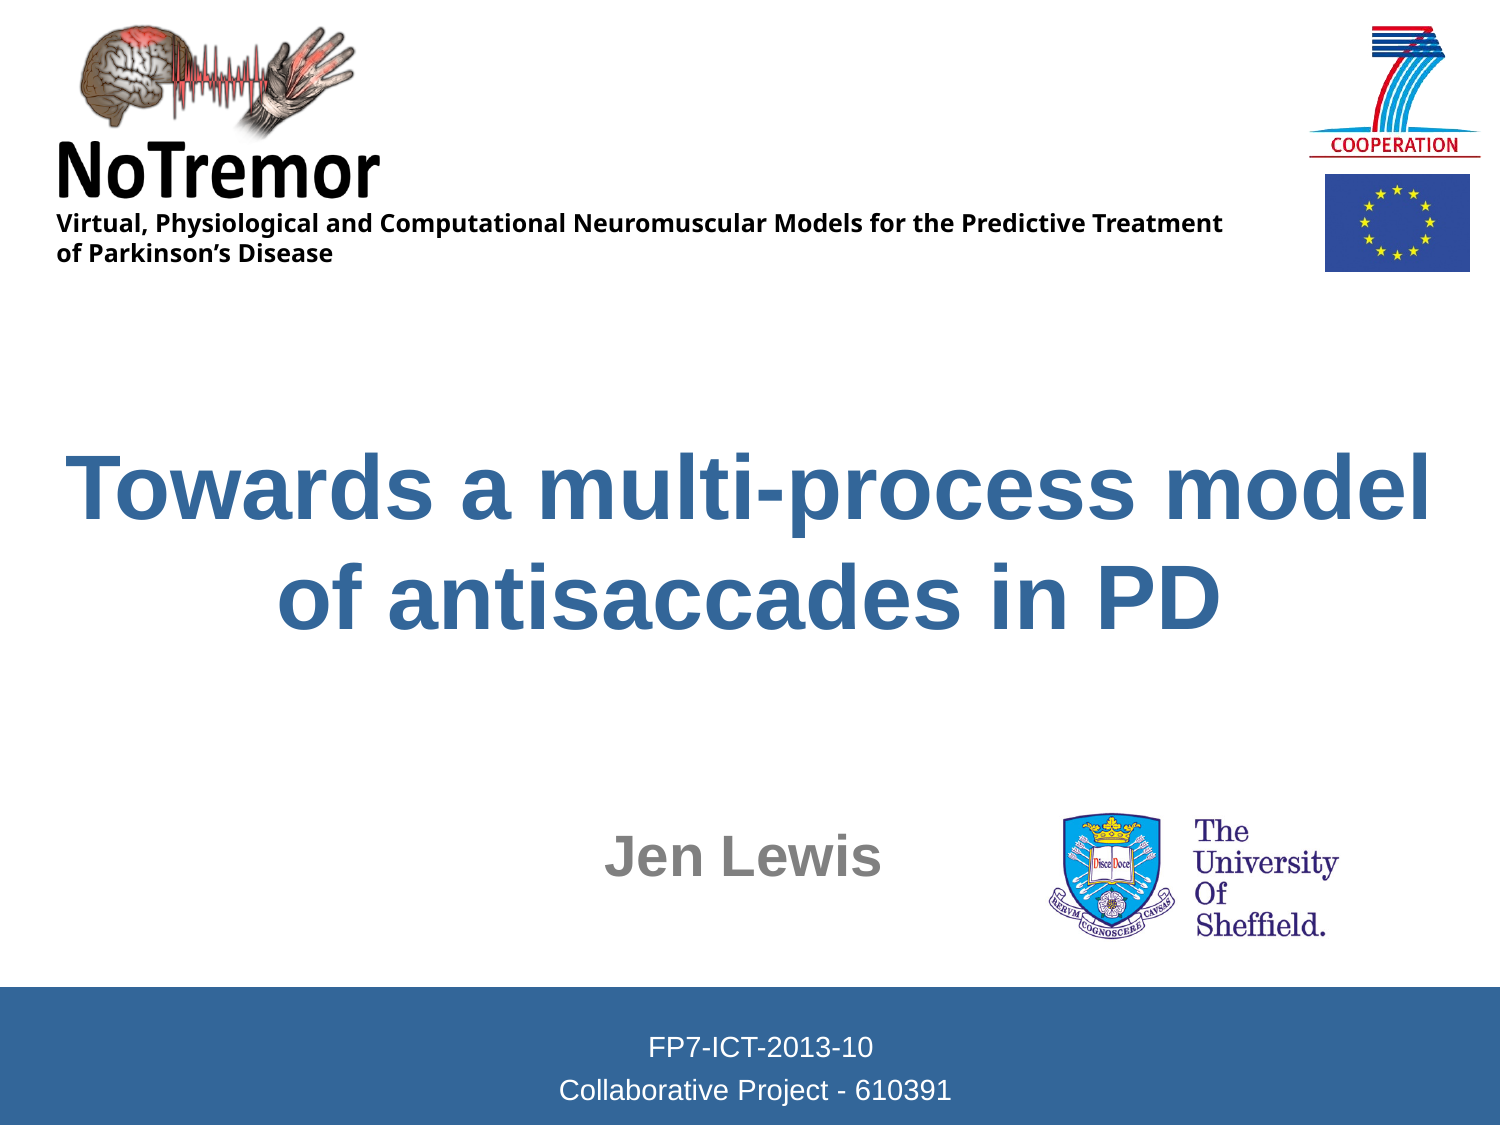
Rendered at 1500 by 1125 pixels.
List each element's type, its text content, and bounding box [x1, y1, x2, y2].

title Towards a multi-process model of antisaccades in PD [41, 444, 1459, 633]
picture [1045, 810, 1341, 942]
subtitle Jen Lewis [218, 810, 1043, 941]
picture [1325, 174, 1470, 272]
picture [1300, 15, 1489, 168]
picture [53, 18, 384, 202]
